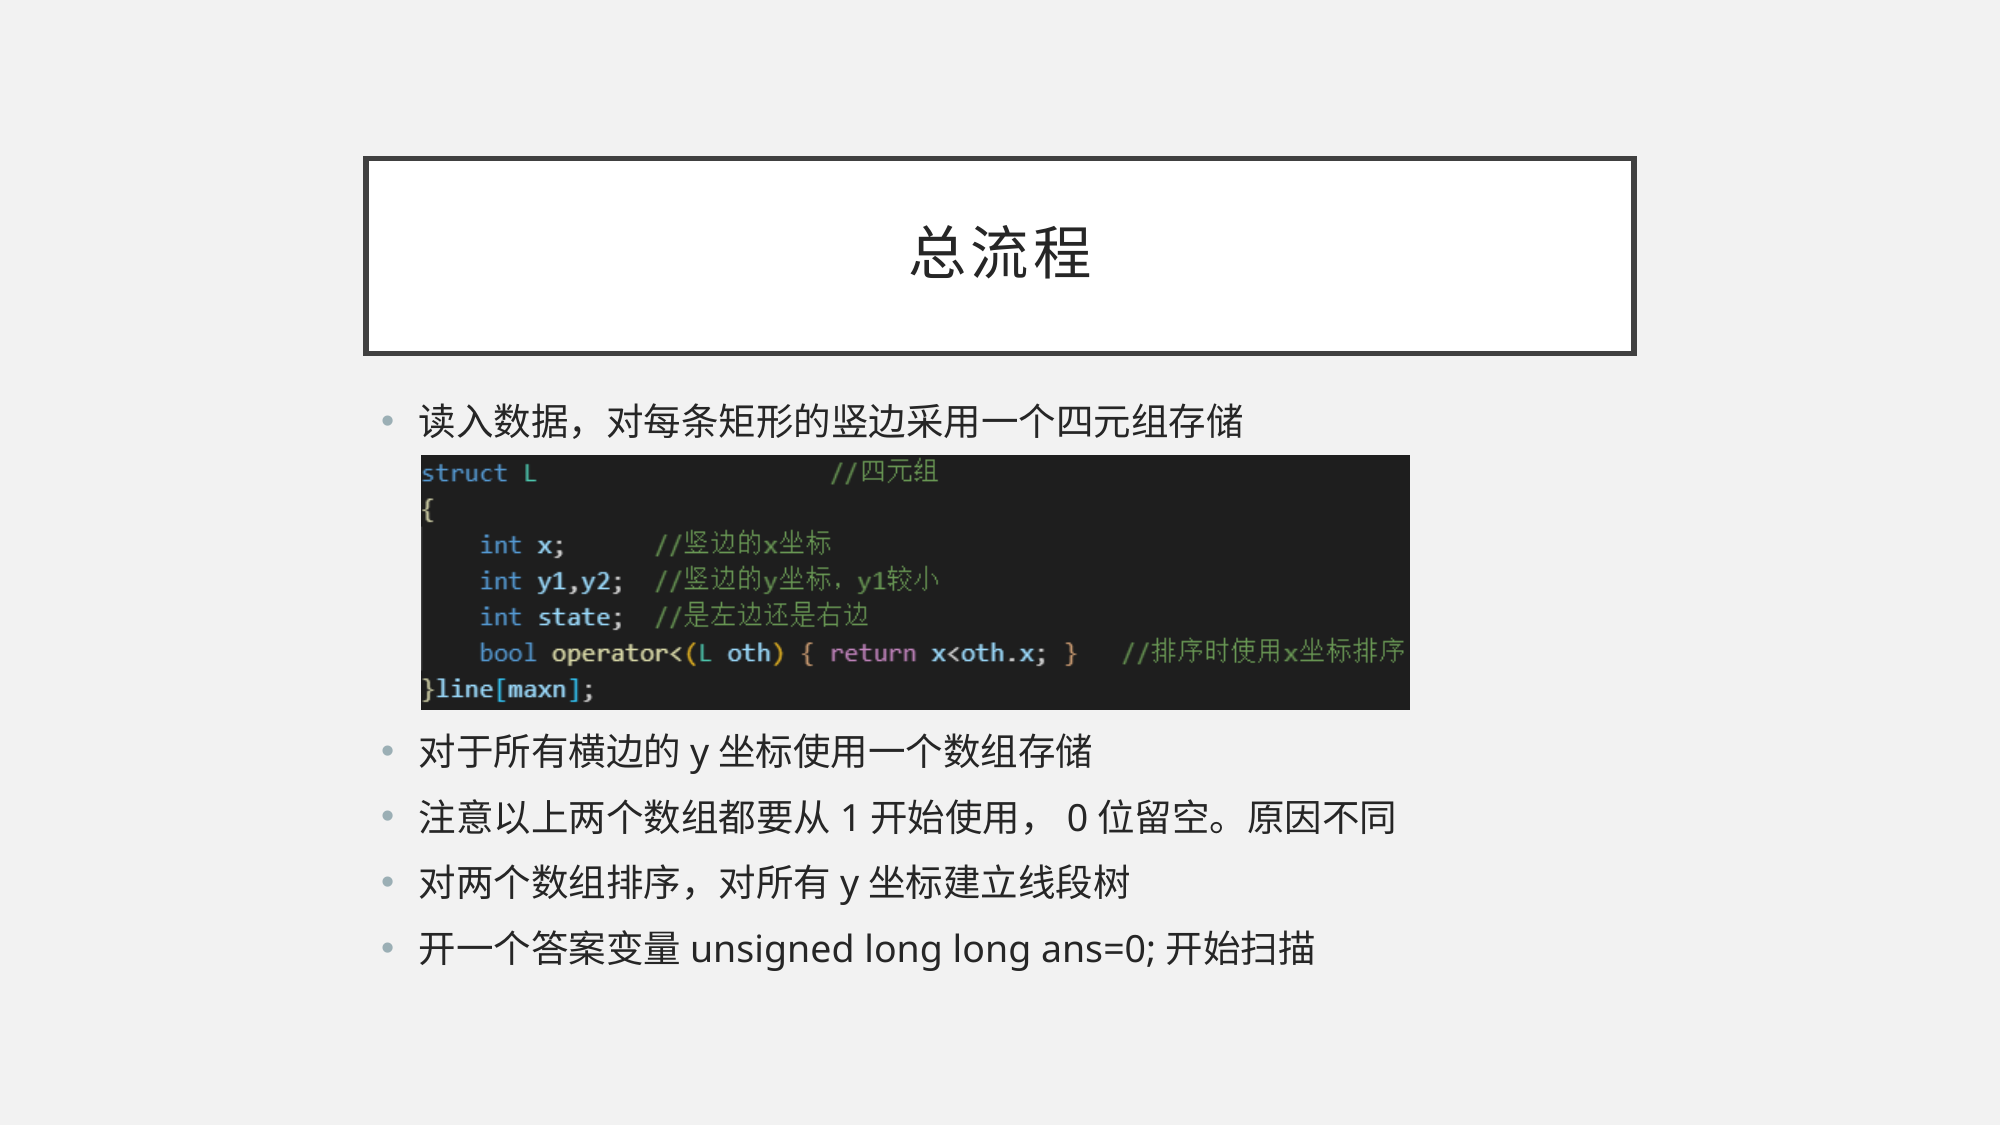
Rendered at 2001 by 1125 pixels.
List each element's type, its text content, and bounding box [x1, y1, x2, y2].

title 总流程 [363, 156, 1637, 356]
list 读入数据，对每条矩形的竖边采用一个四元组存储 对于所有横边的y坐标使用一个数组存储 注意以上两个数组都要从1开始使用，0位留空。原因不同 对两个数组排序，对所有y坐标建立线段树 开一个答案变量unsigned long long ans=0;开始扫描 [366, 390, 1634, 989]
picture [420, 455, 1410, 710]
